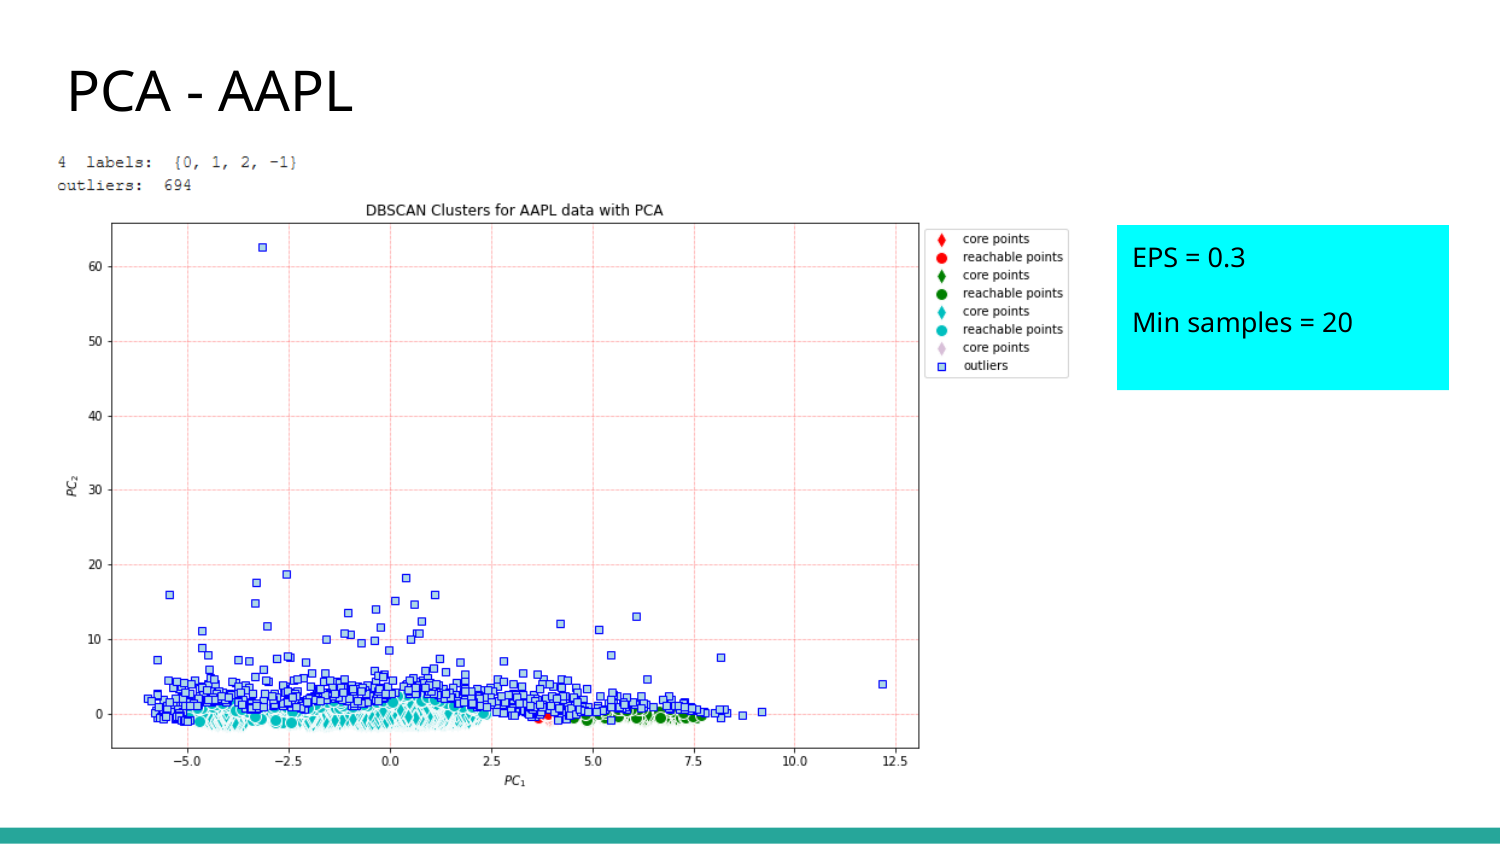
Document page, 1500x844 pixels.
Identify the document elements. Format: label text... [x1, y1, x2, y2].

text_box EPS = 0.3 Min samples = 20 [1117, 225, 1449, 391]
title PCA - AAPL [51, 40, 1449, 141]
picture [50, 147, 1074, 796]
